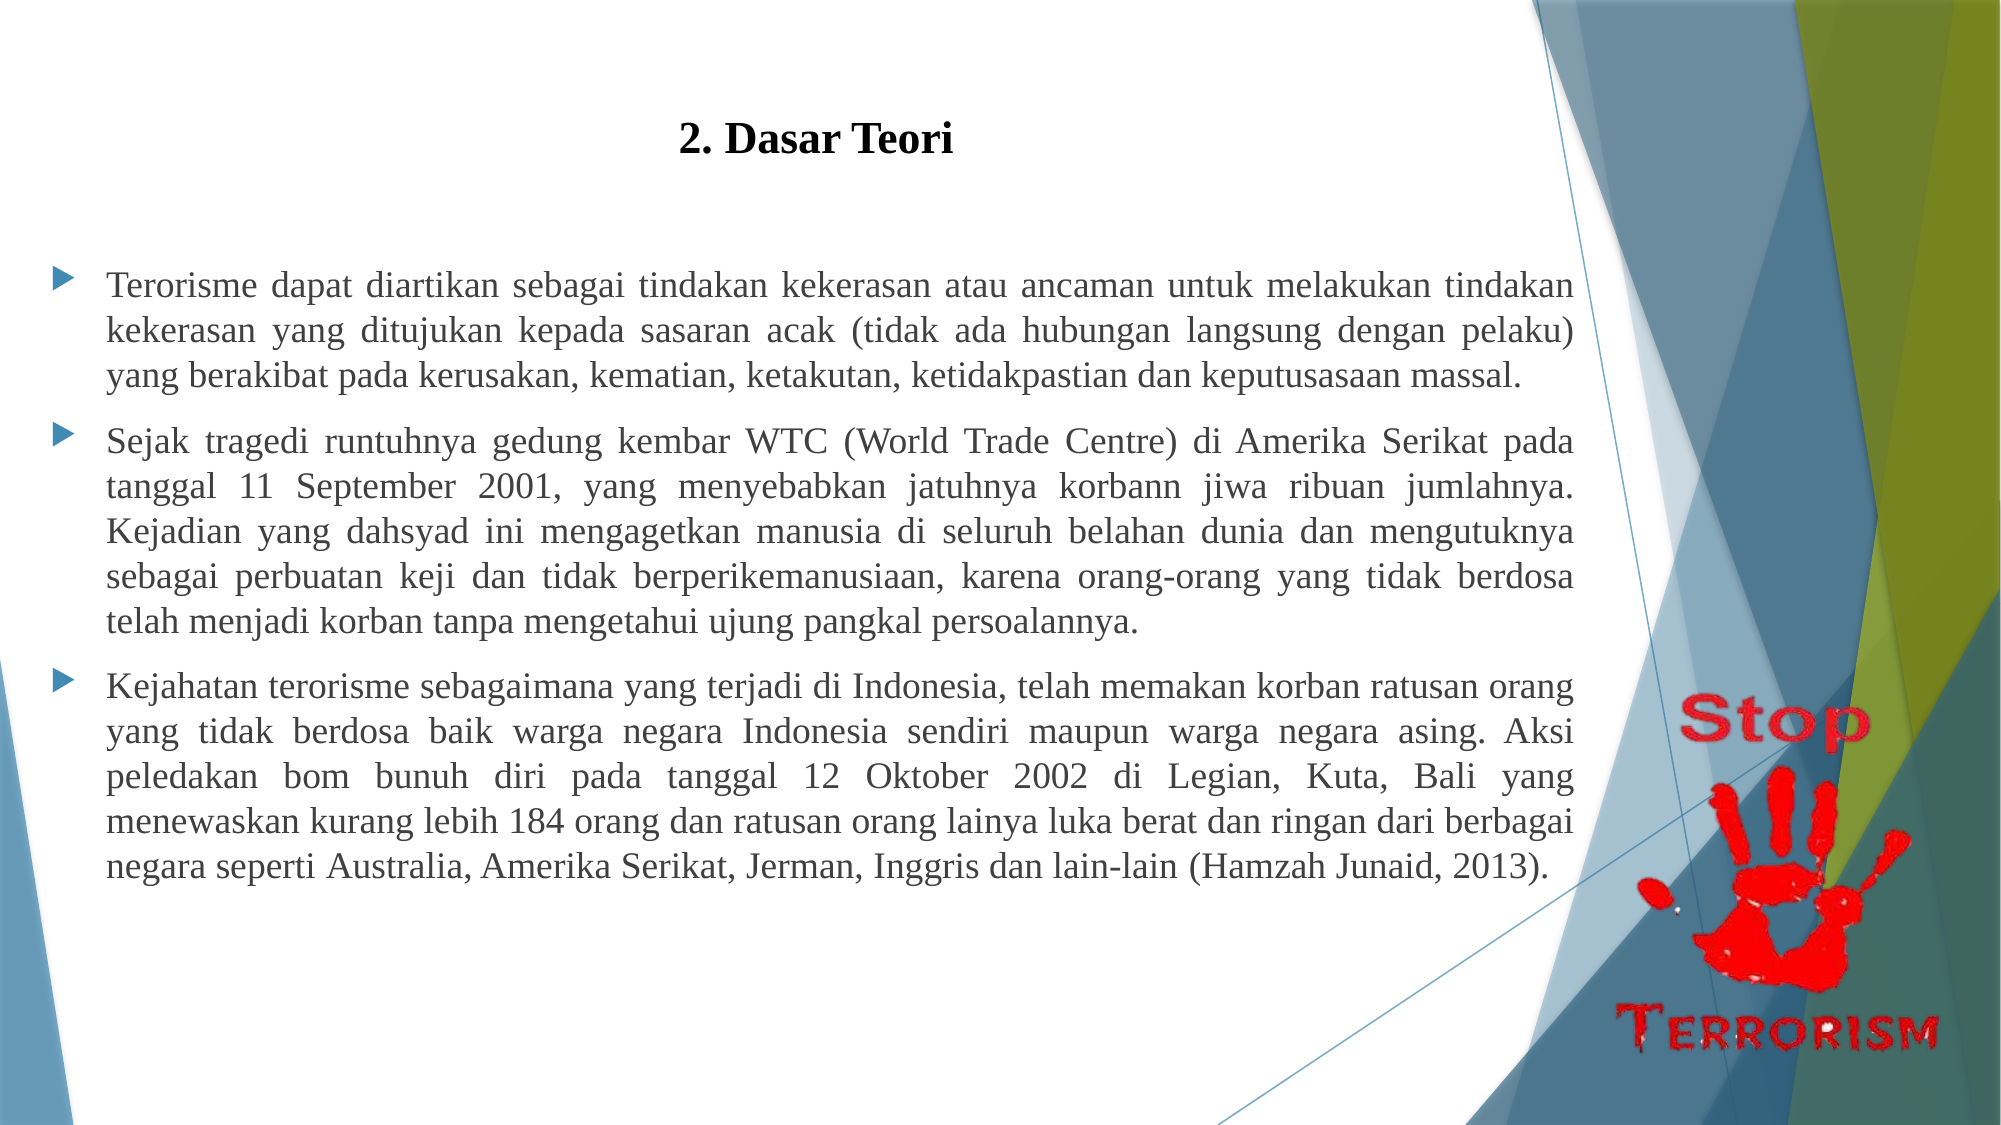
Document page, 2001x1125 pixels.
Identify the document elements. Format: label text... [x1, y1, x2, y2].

title 2. Dasar Teori [111, 99, 1522, 211]
list Terorisme dapat diartikan sebagai tindakan kekerasan atau ancaman untuk melakukan tindakan kekerasan yang ditujukan kepada sasaran acak (tidak ada hubungan langsung dengan pelaku) yang berakibat pada kerusakan, kematian, ketakutan, ketidakpastian dan keputusasaan massal. Sejak tragedi runtuhnya gedung kembar WTC (World Trade Centre) di Amerika Serikat pada tanggal 11 September 2001, yang menyebabkan jatuhnya korbann jiwa ribuan jumlahnya. Kejadian yang dahsyad ini mengagetkan manusia di seluruh belahan dunia dan mengutuknya sebagai perbuatan keji dan tidak berperikemanusiaan, karena orang-orang yang tidak berdosa telah menjadi korban tanpa mengetahui ujung pangkal persoalannya. Kejahatan terorisme sebagaimana yang terjadi di Indonesia, telah memakan korban ratusan orang yang tidak berdosa baik warga negara Indonesia sendiri maupun warga negara asing. Aksi peledakan bom bunuh diri pada tanggal 12 Oktober 2002 di Legian, Kuta, Bali yang menewaskan kurang lebih 184 orang dan ratusan orang lainya luka berat dan ringan dari berbagai negara seperti Australia, Amerika Serikat, Jerman, Inggris dan lain-lain (Hamzah Junaid, 2013). [35, 252, 1592, 1046]
picture [1492, 680, 2000, 1088]
